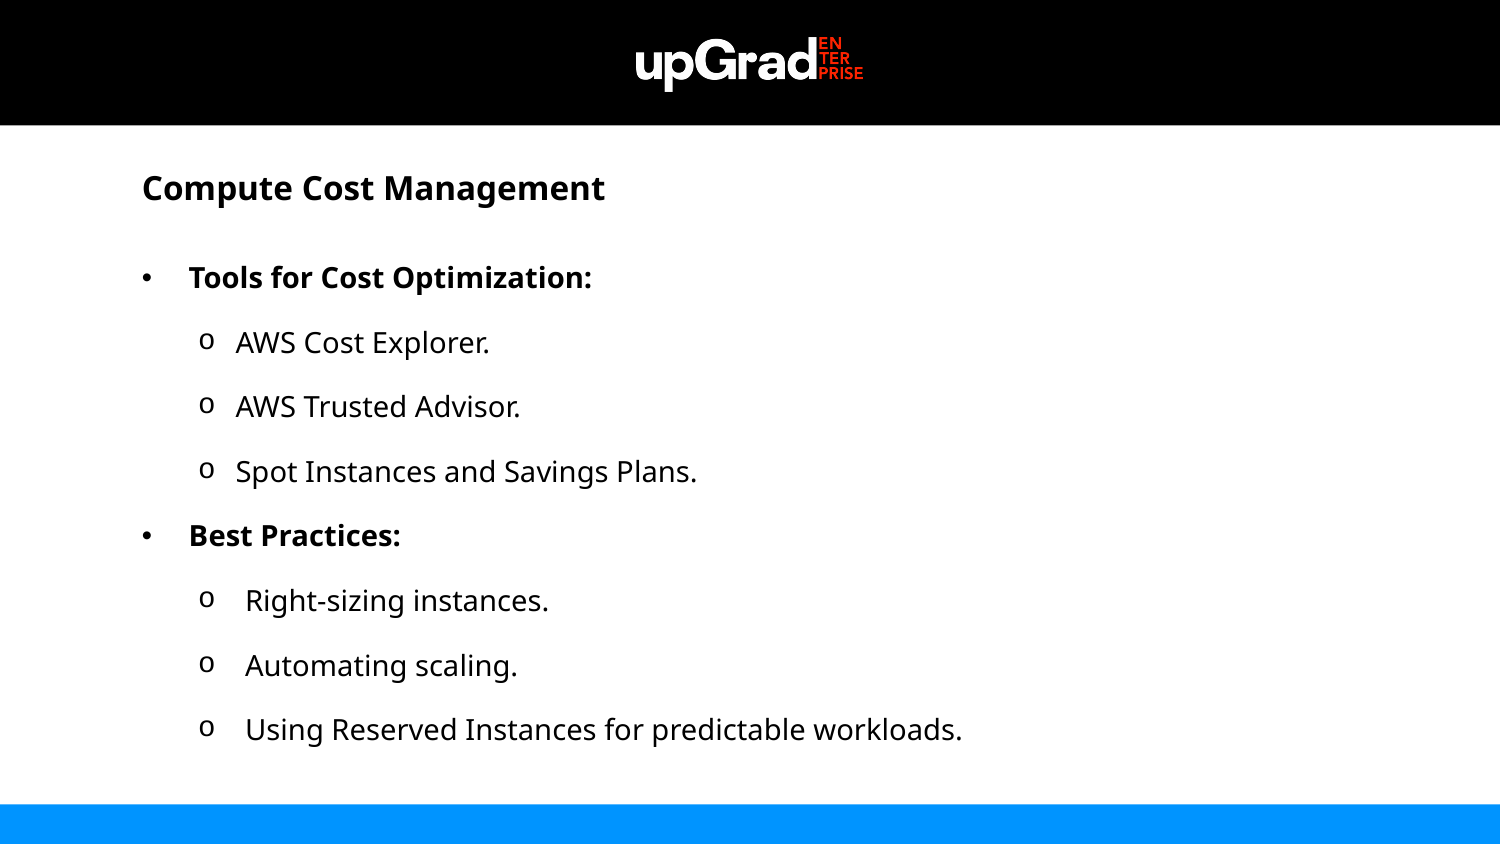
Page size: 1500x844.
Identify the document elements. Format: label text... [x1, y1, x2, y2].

picture [636, 37, 863, 92]
text_box Tools for Cost Optimization: AWS Cost Explorer. AWS Trusted Advisor. Spot Instances and Savings Plans. Best Practices: Right-sizing instances. Automating scaling. Using Reserved Instances for predictable workloads. [127, 243, 1500, 754]
text_box Compute Cost Management [127, 160, 841, 215]
